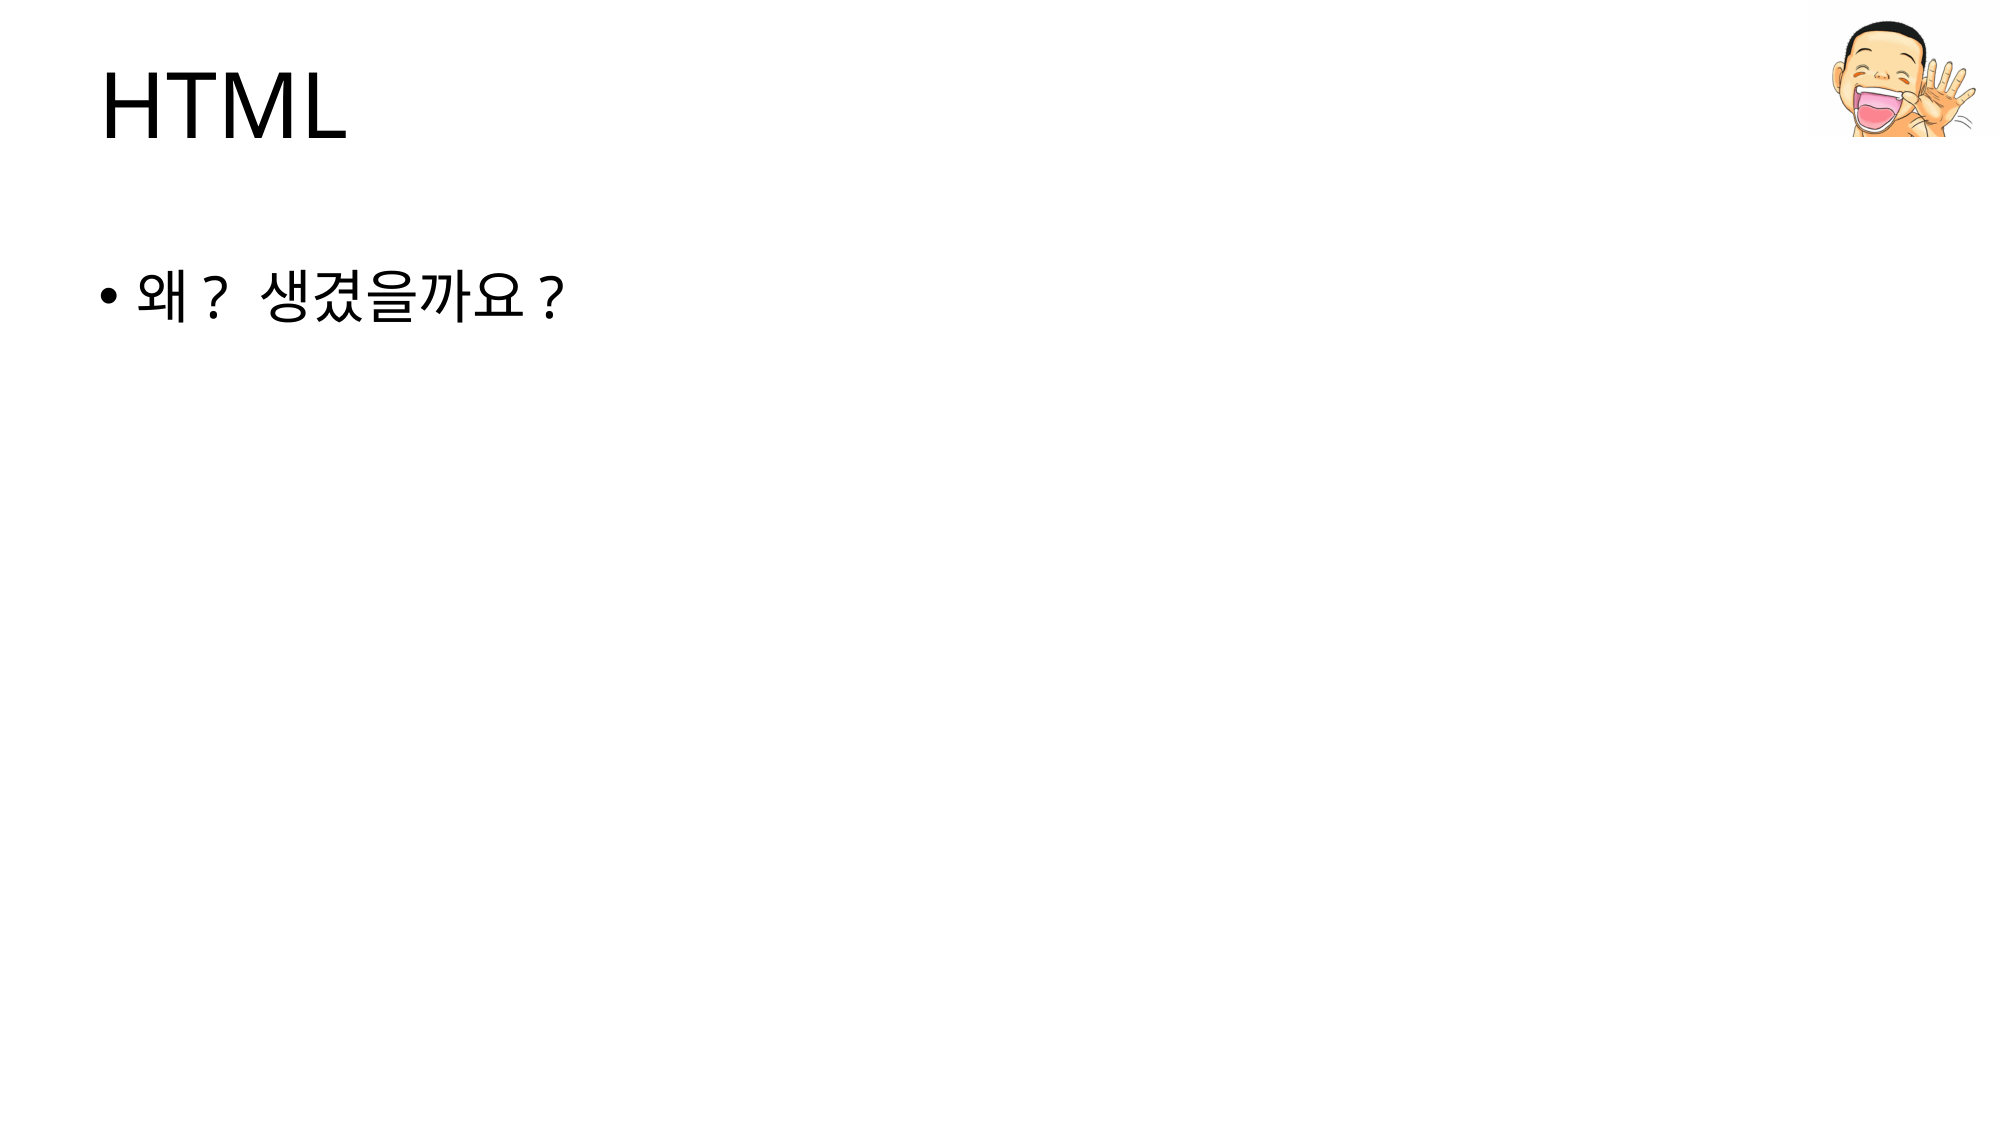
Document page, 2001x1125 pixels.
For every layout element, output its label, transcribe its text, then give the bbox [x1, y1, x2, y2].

picture [1931, 0, 2000, 137]
list 왜? 생겼을까요? [83, 217, 1931, 1125]
title HTML [83, 0, 1931, 217]
